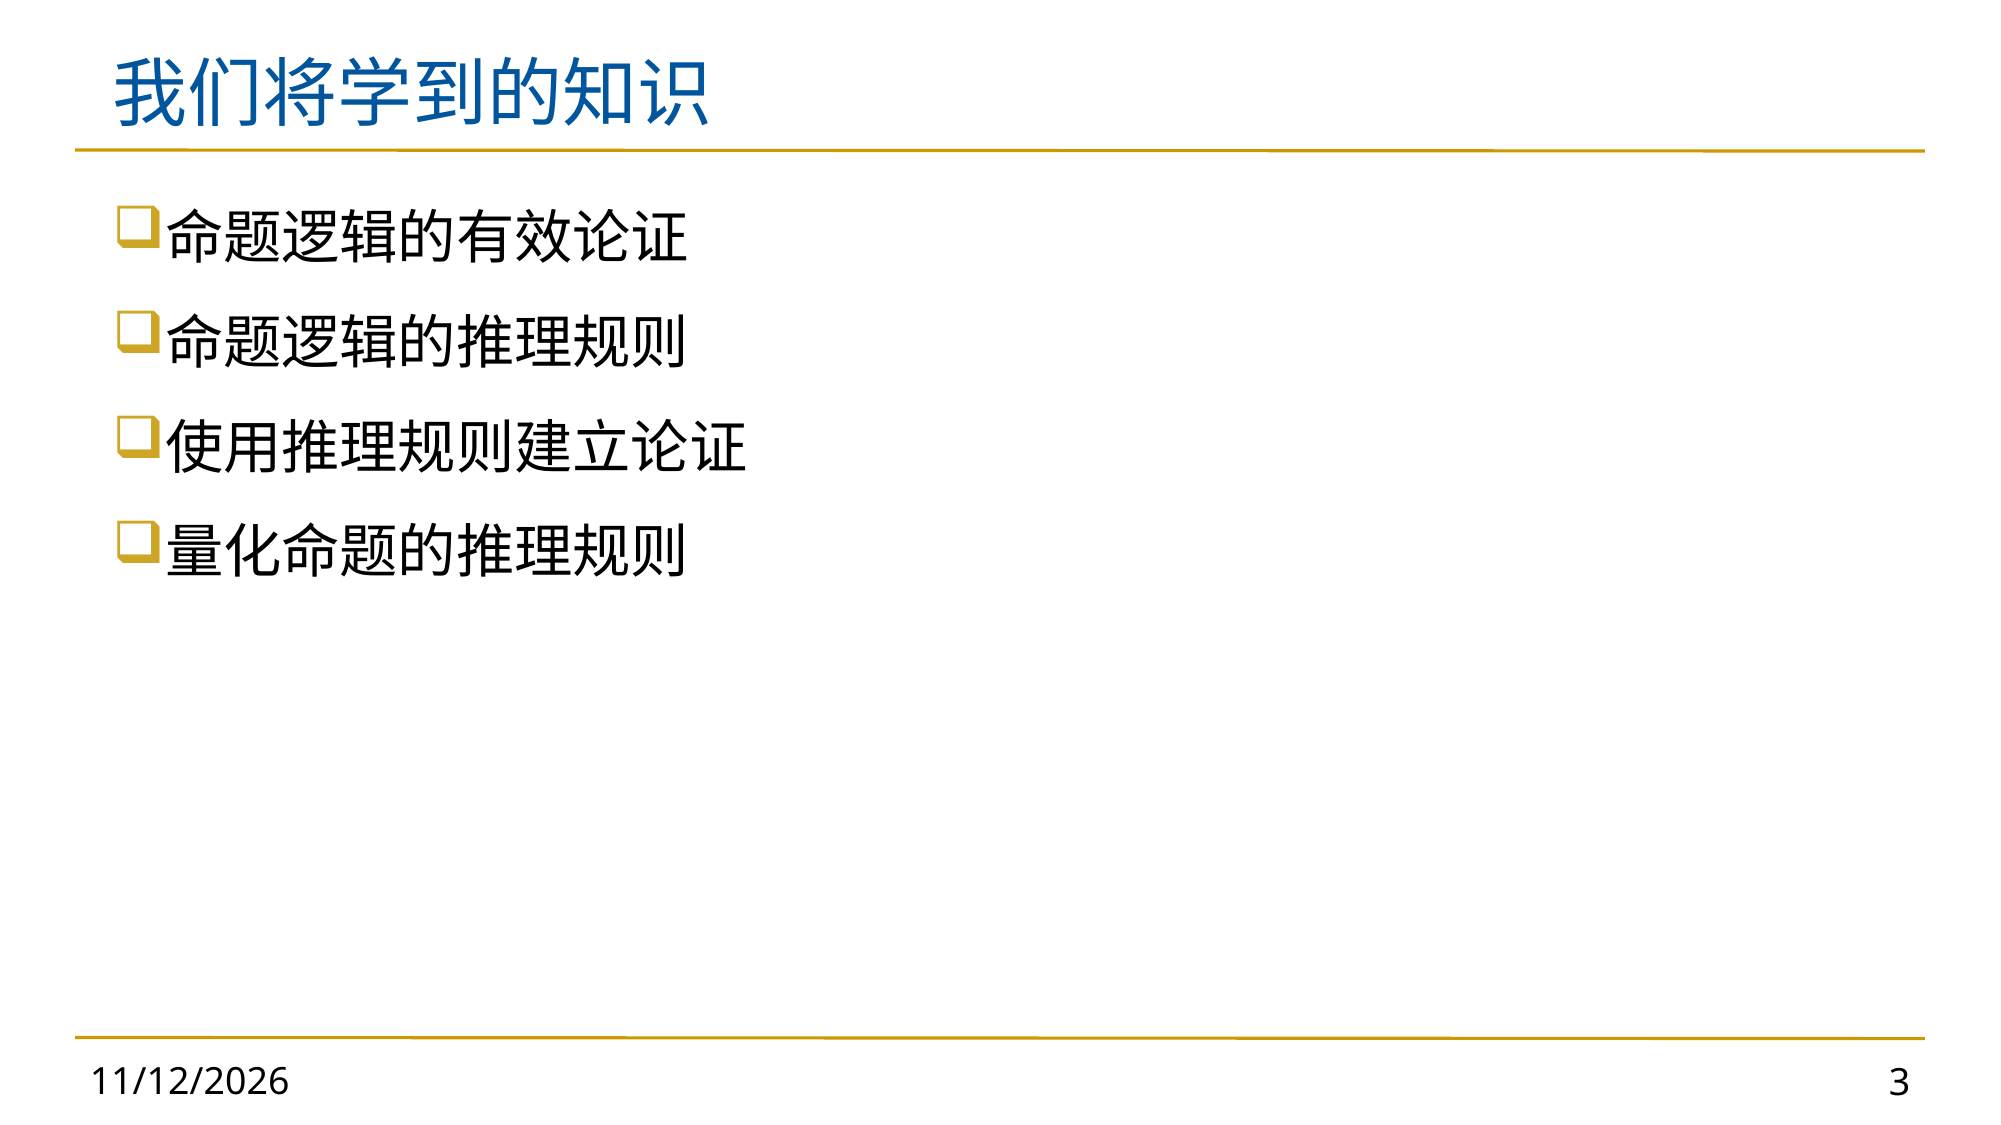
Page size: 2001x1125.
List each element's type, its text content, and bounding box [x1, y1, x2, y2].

list 命题逻辑的有效论证 命题逻辑的推理规则 使用推理规则建立论证 量化命题的推理规则 [97, 178, 1900, 1019]
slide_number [75, 1050, 550, 1111]
slide_number 3 [1325, 1050, 1925, 1111]
title 我们将学到的知识 [97, 44, 1900, 149]
